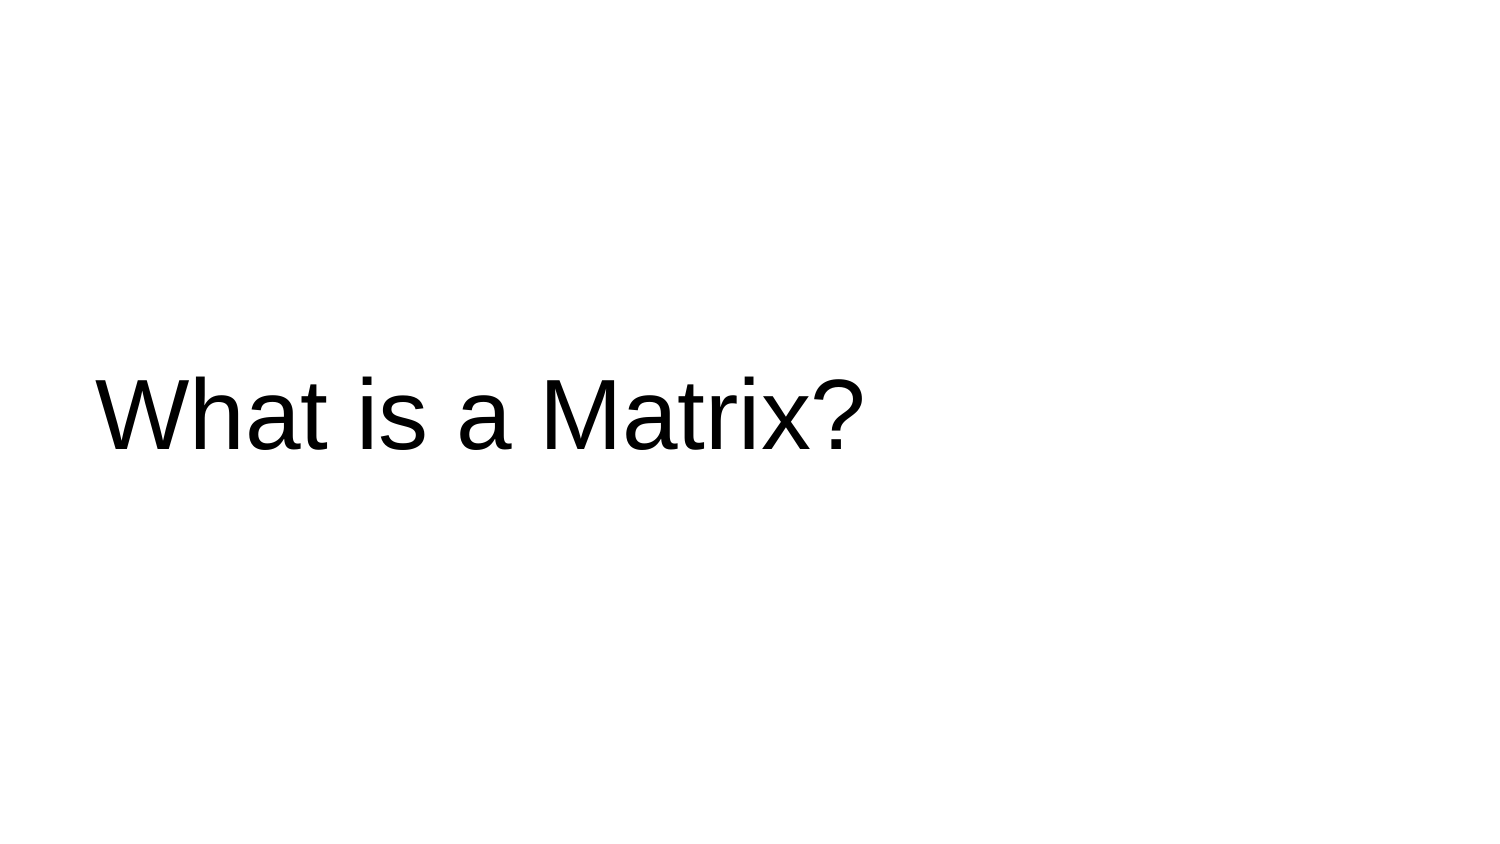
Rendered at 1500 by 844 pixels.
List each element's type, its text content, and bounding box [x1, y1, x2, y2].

title What is a Matrix? [80, 73, 1125, 745]
